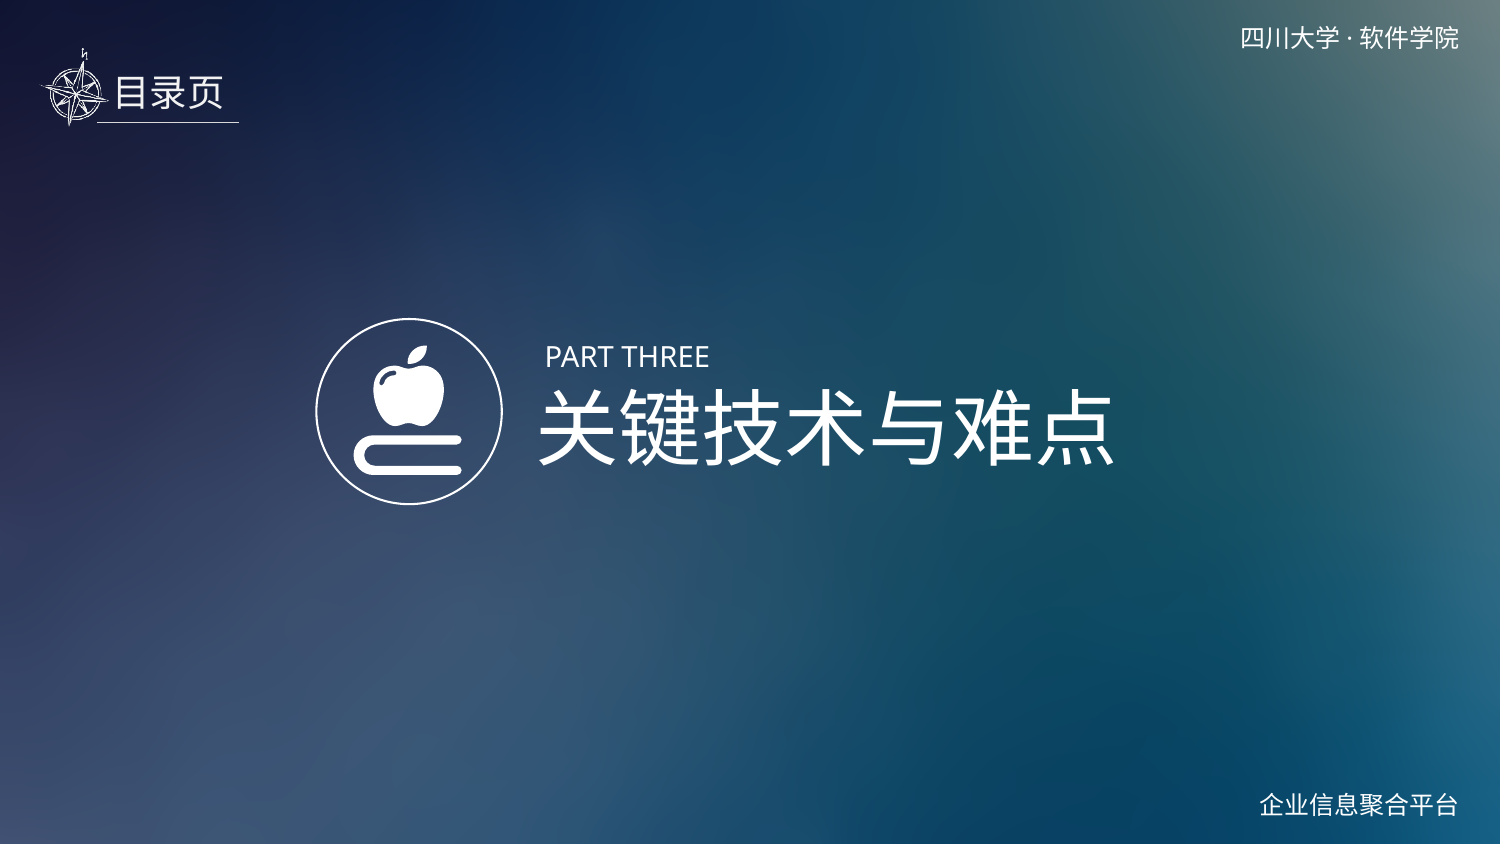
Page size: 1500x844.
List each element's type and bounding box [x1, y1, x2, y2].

text_box [502, 331, 1184, 486]
text_box [316, 318, 502, 505]
picture [0, 0, 1500, 844]
text_box [38, 48, 263, 127]
